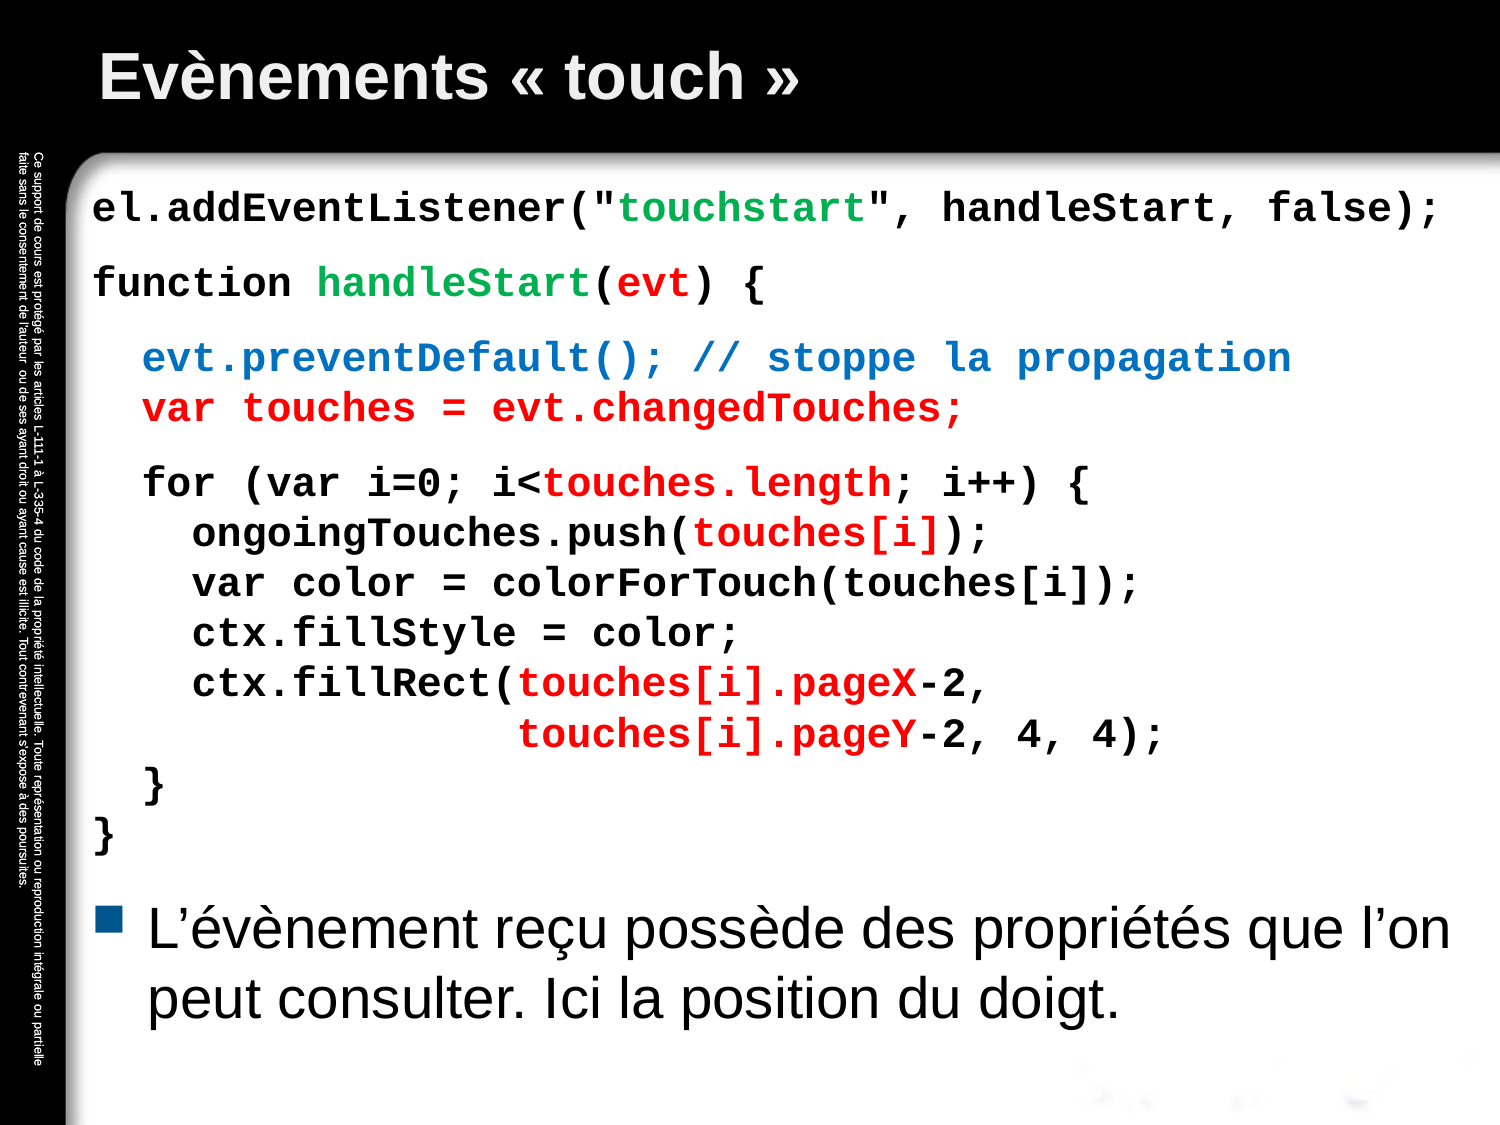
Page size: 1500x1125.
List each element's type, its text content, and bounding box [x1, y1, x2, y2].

title Evènements « touch » [83, 28, 1472, 117]
list el.addEventListener("touchstart", handleStart, false); function handleStart(evt) { evt.preventDefault(); // stoppe la propagation var touches = evt.changedTouches; for (var i=0; i<touches.length; i++) { ongoingTouches.push(touches[i]); var color = colorForTouch(touches[i]); ctx.fillStyle = color; ctx.fillRect(touches[i].pageX-2, touches[i].pageY-2, 4, 4); } } L’évènement reçu possède des propriétés que l’on peut consulter. Ici la position du doigt. [76, 172, 1495, 1107]
picture [0, 0, 1500, 1125]
